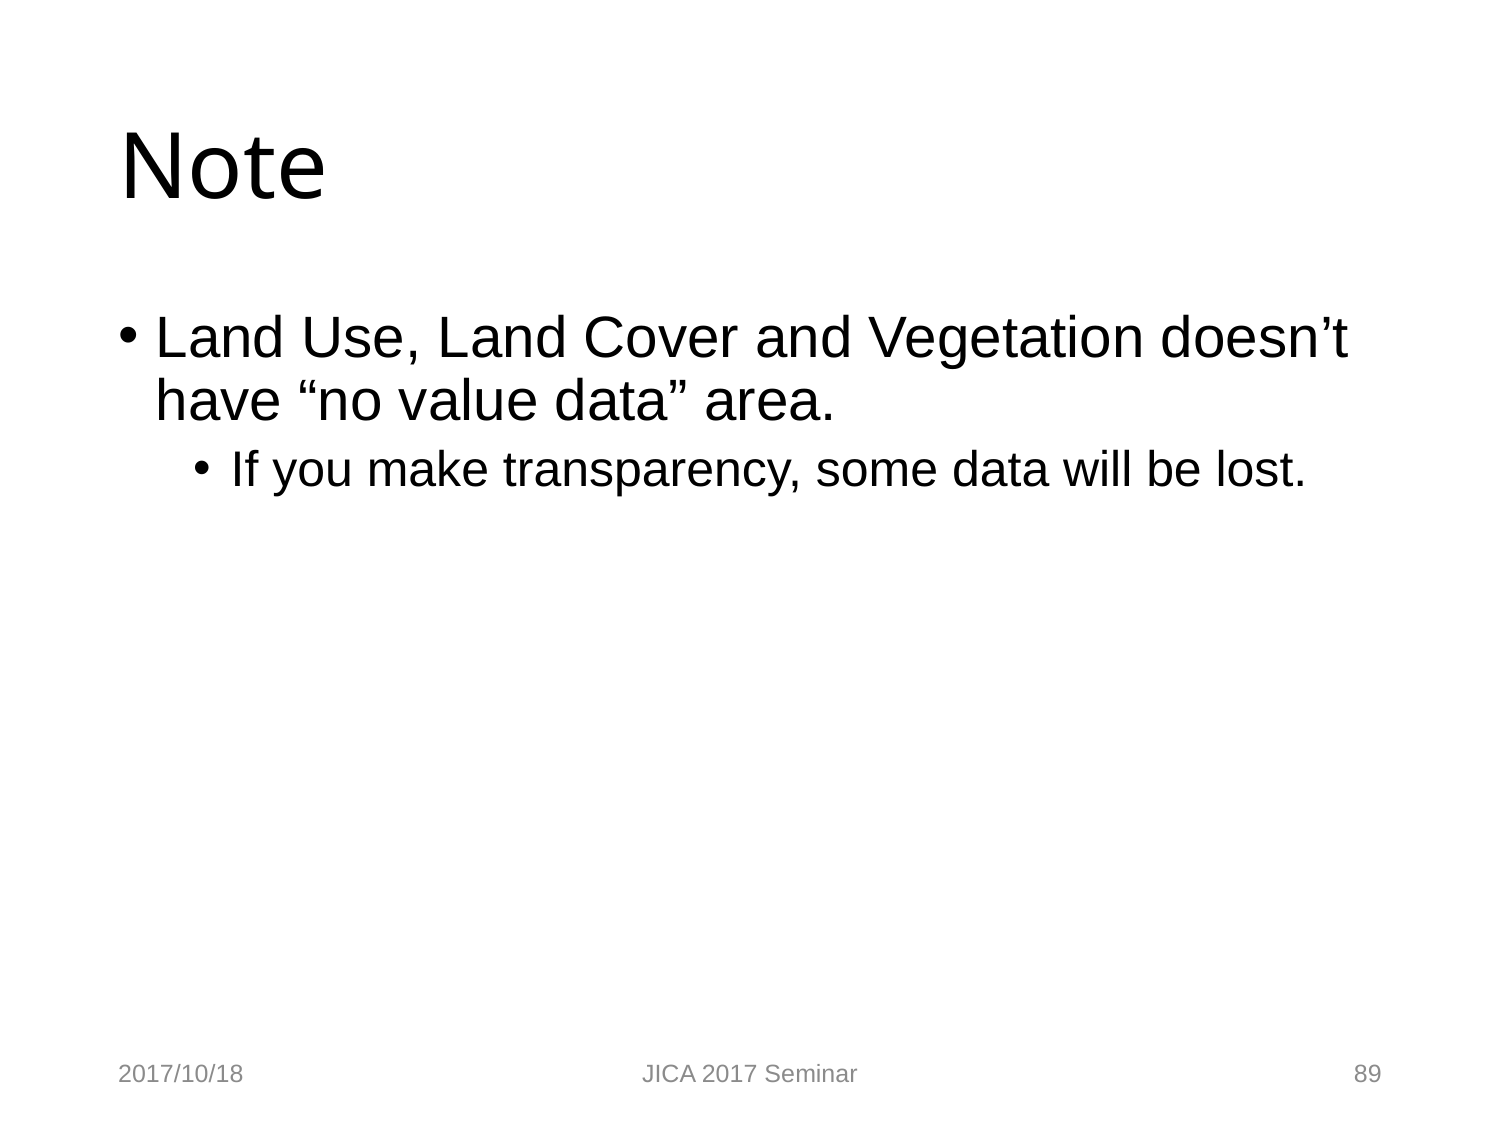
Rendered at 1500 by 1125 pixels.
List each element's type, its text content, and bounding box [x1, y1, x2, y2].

slide_number 89 [1059, 1042, 1397, 1103]
list Land Use, Land Cover and Vegetation doesn’t have “no value data” area. If you make transparency, some data will be lost. [103, 299, 1397, 1014]
footer JICA 2017 Seminar [496, 1042, 1004, 1103]
title Note [103, 59, 1397, 278]
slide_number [103, 1042, 441, 1103]
